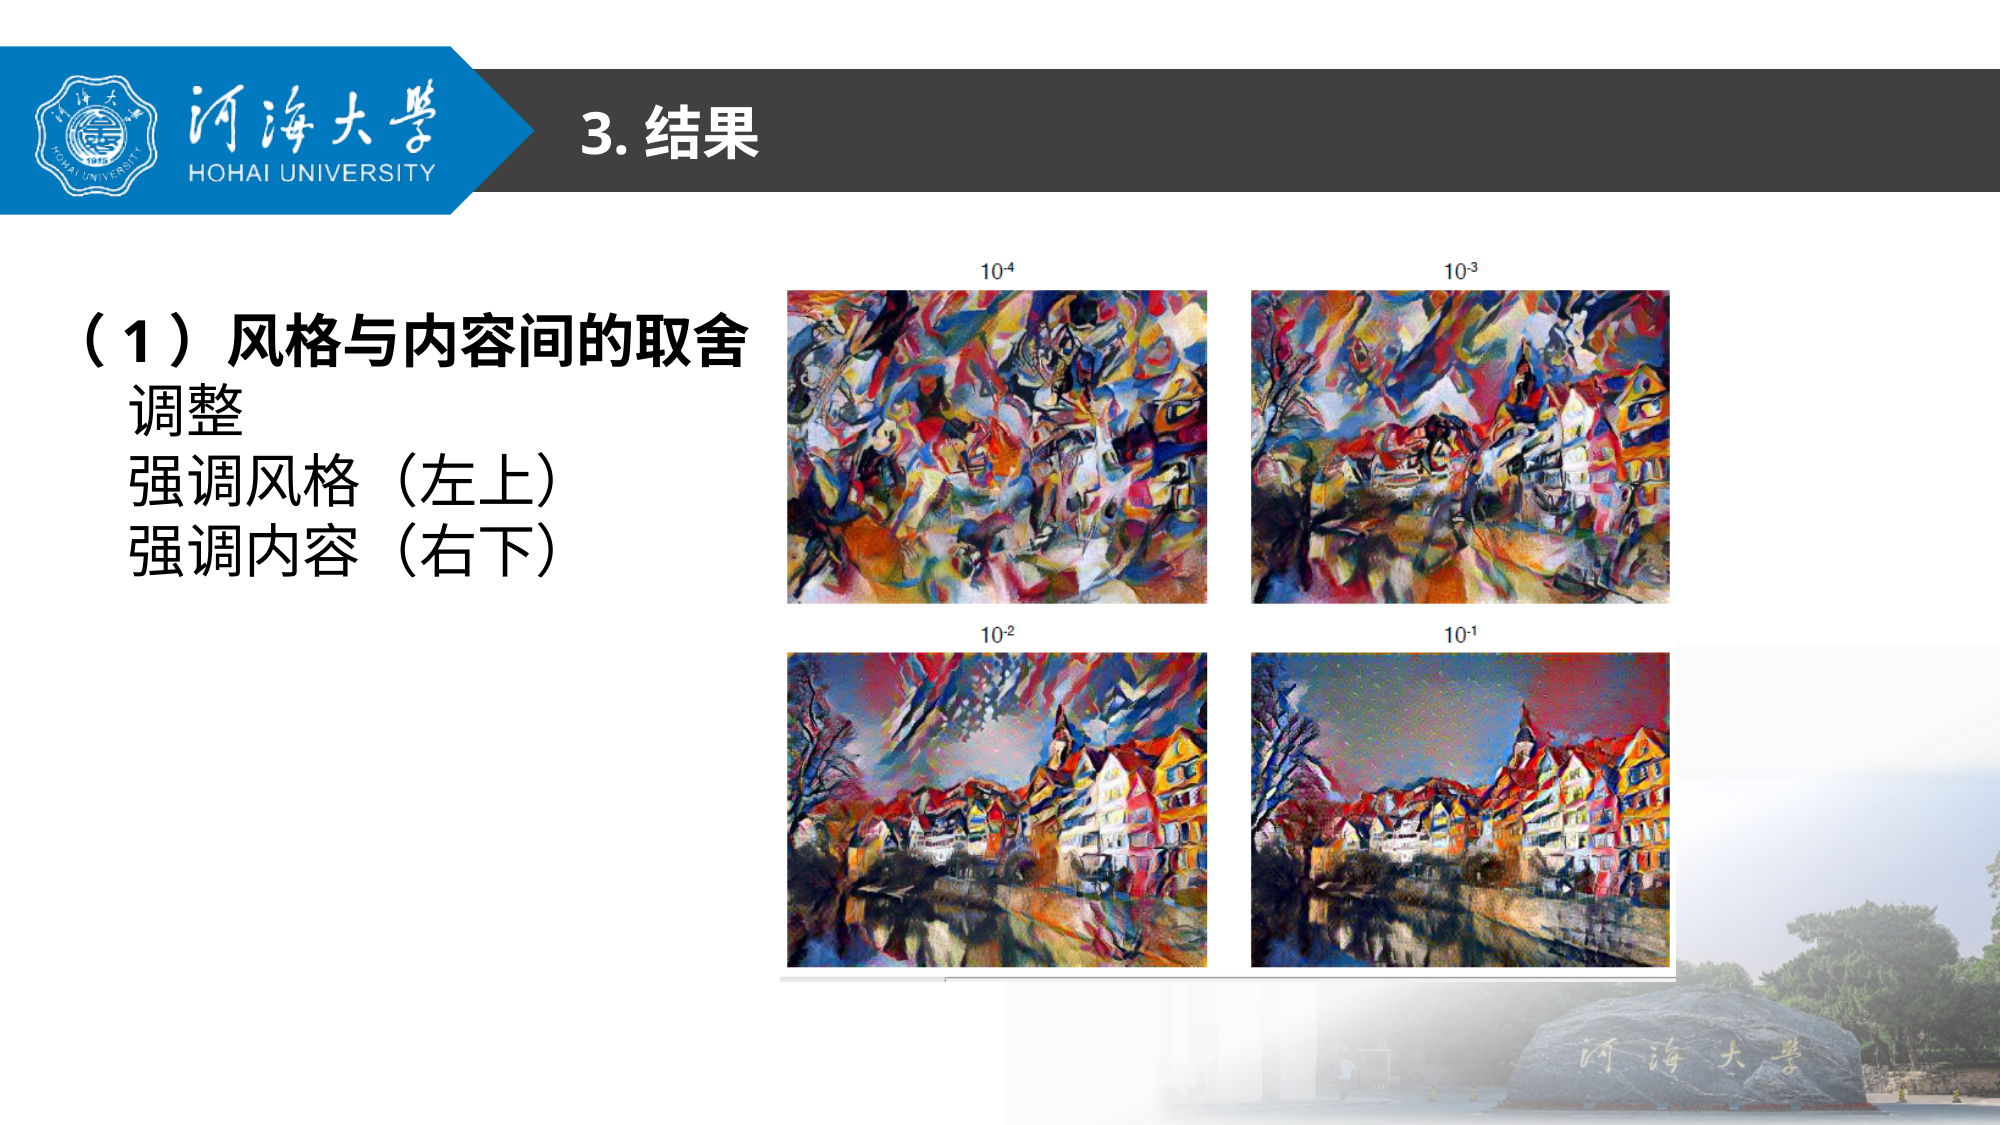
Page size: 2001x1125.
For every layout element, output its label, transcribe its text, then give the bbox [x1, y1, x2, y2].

picture [780, 261, 2000, 1125]
list 3.结果 [565, 91, 1656, 181]
